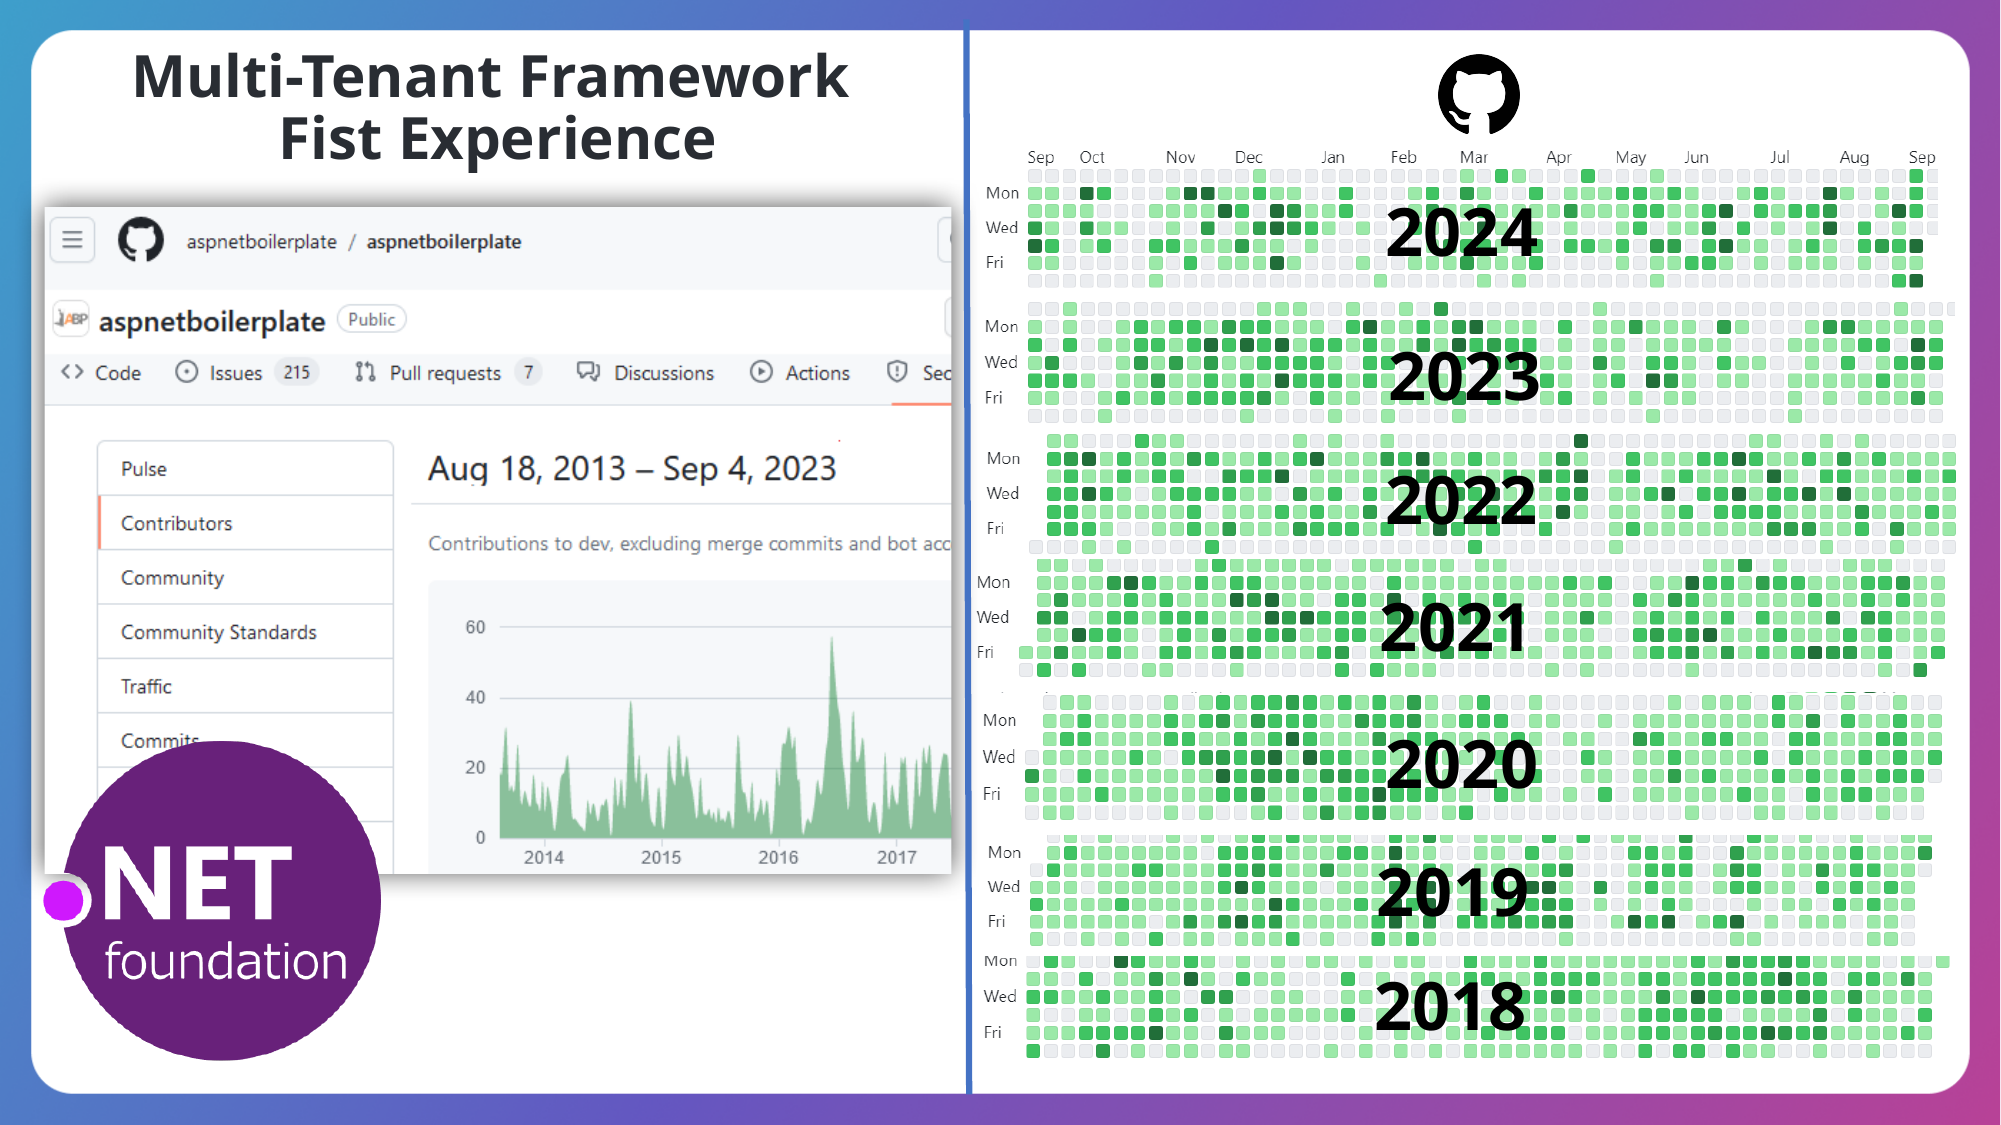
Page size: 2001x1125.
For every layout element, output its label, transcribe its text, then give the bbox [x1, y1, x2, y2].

picture [0, 0, 2001, 1125]
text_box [978, 835, 1952, 956]
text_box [970, 267, 1955, 434]
text_box Multi-Tenant Framework Fist Experience [23, 29, 966, 180]
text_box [970, 522, 1961, 693]
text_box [970, 132, 1938, 299]
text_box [970, 656, 1964, 835]
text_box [961, 693, 966, 835]
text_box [956, 522, 966, 693]
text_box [970, 903, 1961, 1070]
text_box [966, 19, 970, 1095]
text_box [970, 393, 1958, 559]
